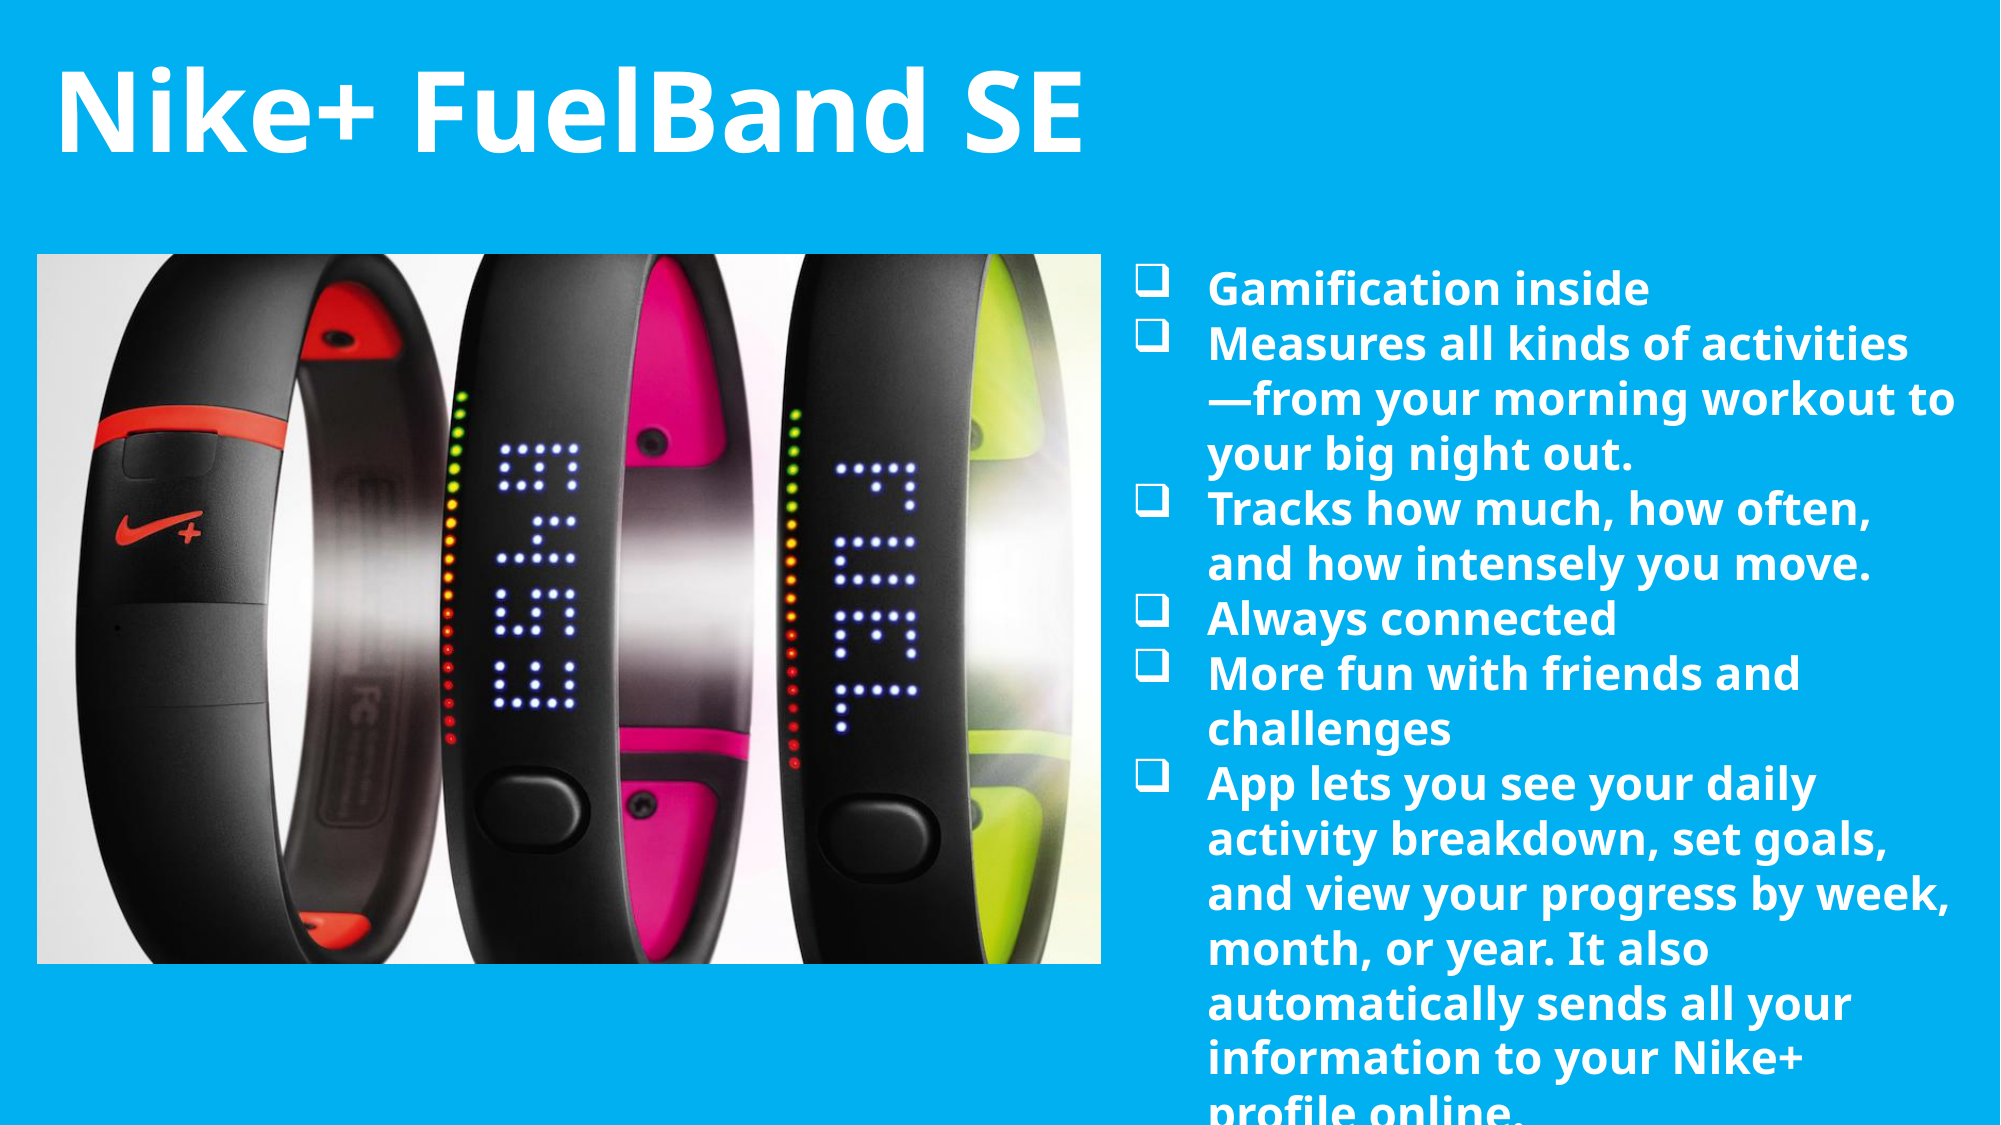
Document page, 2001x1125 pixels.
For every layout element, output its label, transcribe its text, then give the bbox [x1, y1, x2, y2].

picture [38, 255, 1100, 963]
text_box Gamification inside Measures all kinds of activities —from your morning workout to your big night out. Tracks how much, how often, and how intensely you move. Always connected More fun with friends and challenges App lets you see your daily activity breakdown, set goals, and view your progress by week, month, or year. It also automatically sends all your information to your Nike+ profile online. [1117, 202, 1979, 1125]
text_box Nike+ FuelBand SE [37, 32, 1268, 182]
